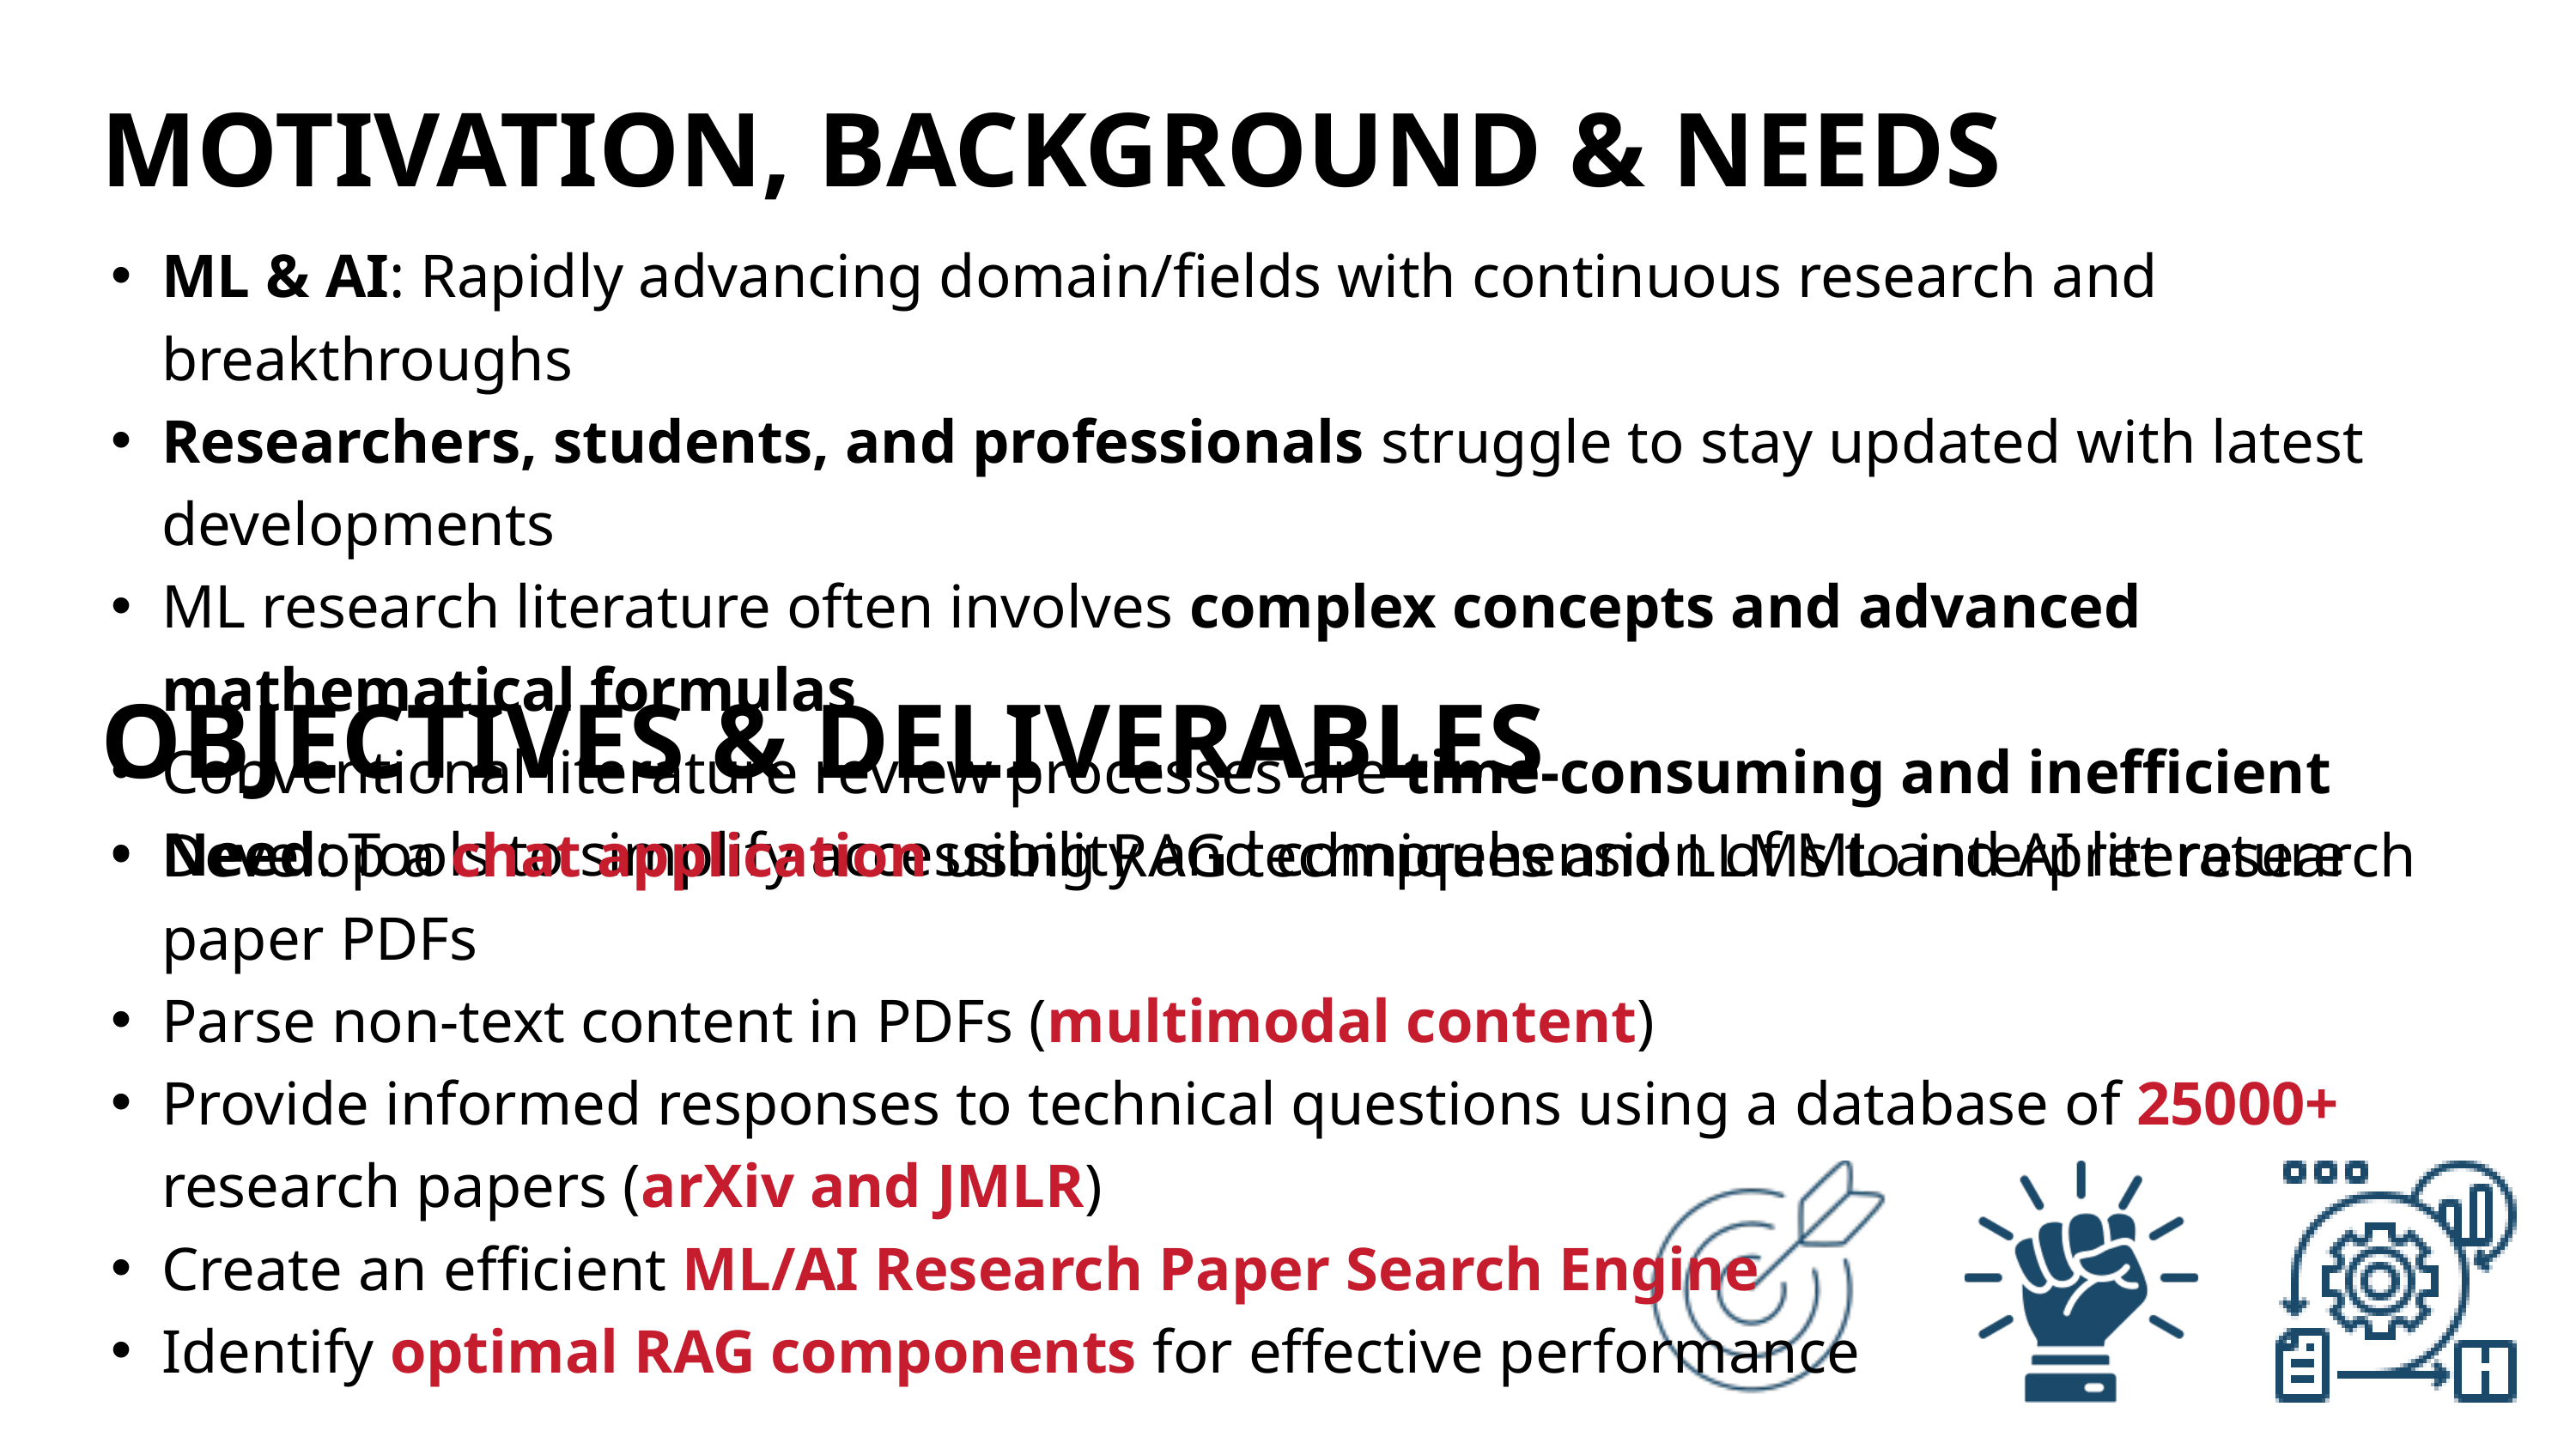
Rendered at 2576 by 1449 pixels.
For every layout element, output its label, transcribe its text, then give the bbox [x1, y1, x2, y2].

text_box [2468, 1161, 2517, 1403]
text_box MOTIVATION, BACKGROUND & NEEDS [100, 64, 2468, 208]
text_box Develop a chat application using RAG techniques and LLMs to interpret research paper PDFs Parse non-text content in PDFs (multimodal content) Provide informed responses to technical questions using a database of 25000+ research papers (arXiv and JMLR) Create an efficient ML/AI Research Paper Search Engine Identify optimal RAG components for effective performance [61, 806, 2468, 1449]
text_box ML & AI: Rapidly advancing domain/fields with continuous research and breakthroughs Researchers, students, and professionals struggle to stay updated with latest developments ML research literature often involves complex concepts and advanced mathematical formulas Conventional literature review processes are time-consuming and inefficient Need: Tools to simplify accessibility and comprehension of ML and AI literature [61, 227, 2468, 806]
text_box OBJECTIVES & DELIVERABLES [100, 656, 2468, 799]
